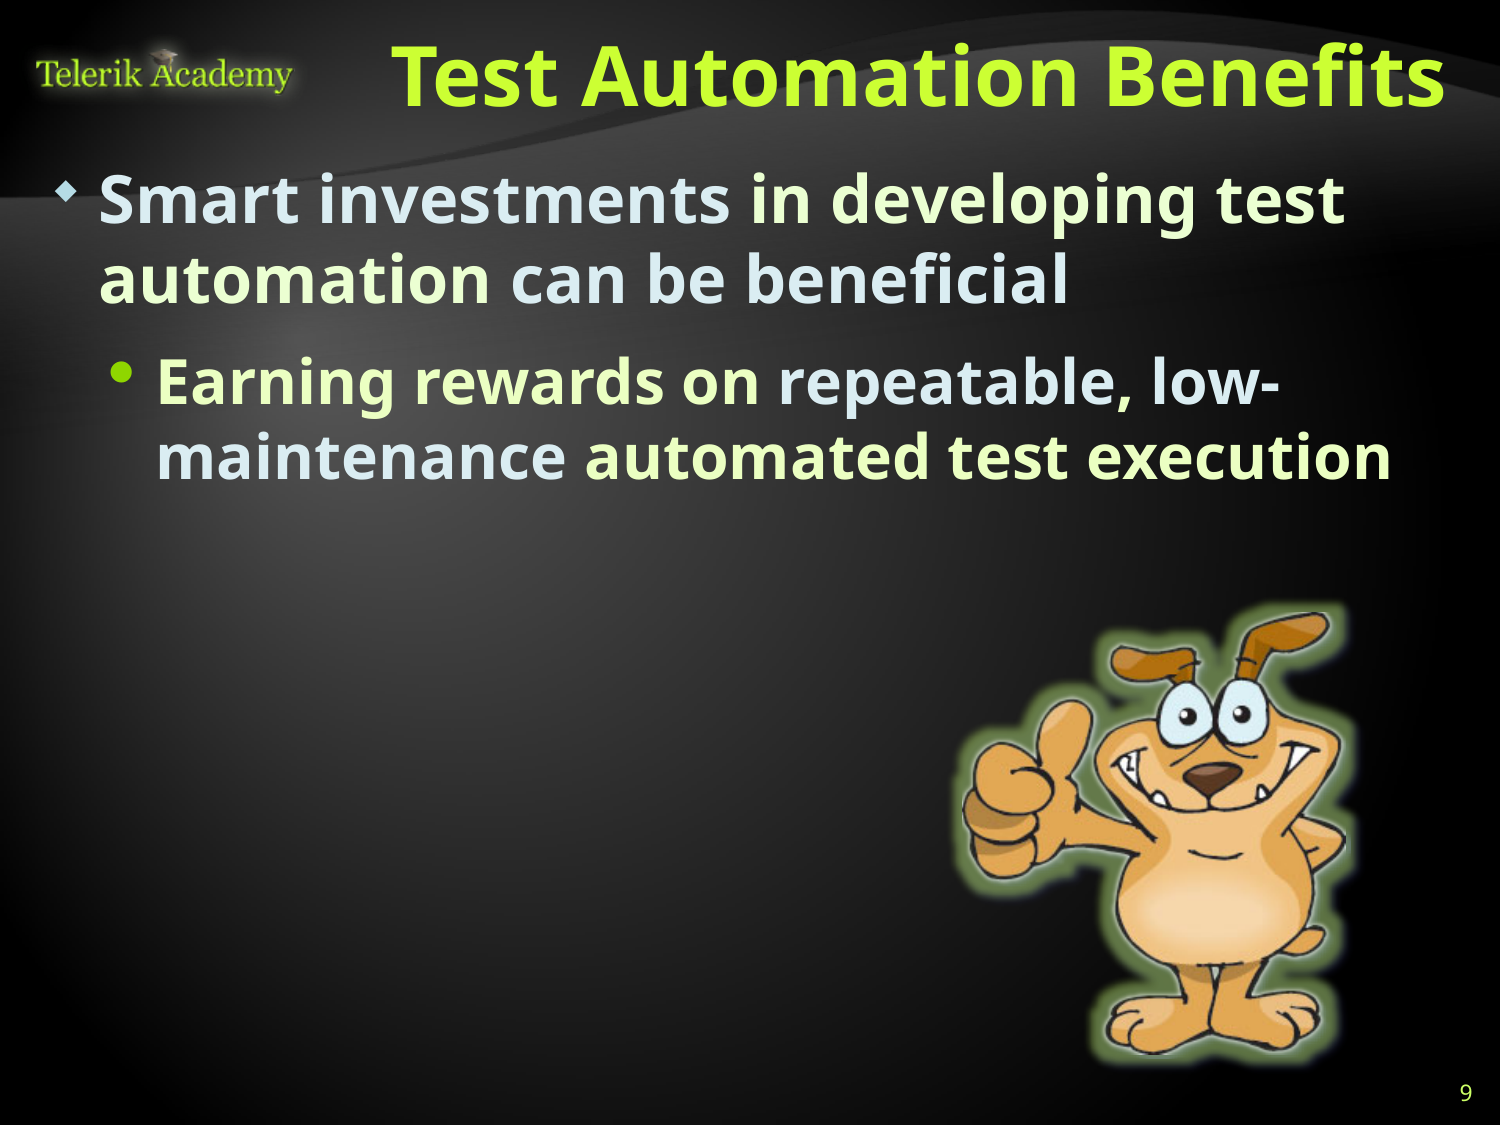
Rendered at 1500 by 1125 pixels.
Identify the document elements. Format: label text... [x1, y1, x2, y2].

picture [0, 0, 1500, 1125]
slide_number 9 [1412, 1074, 1488, 1113]
title Test Automation Benefits [300, 12, 1463, 149]
list Smart investments in developing test automation can be beneficial Earning rewards on repeatable, low-maintenance automated test execution [37, 149, 1463, 1100]
